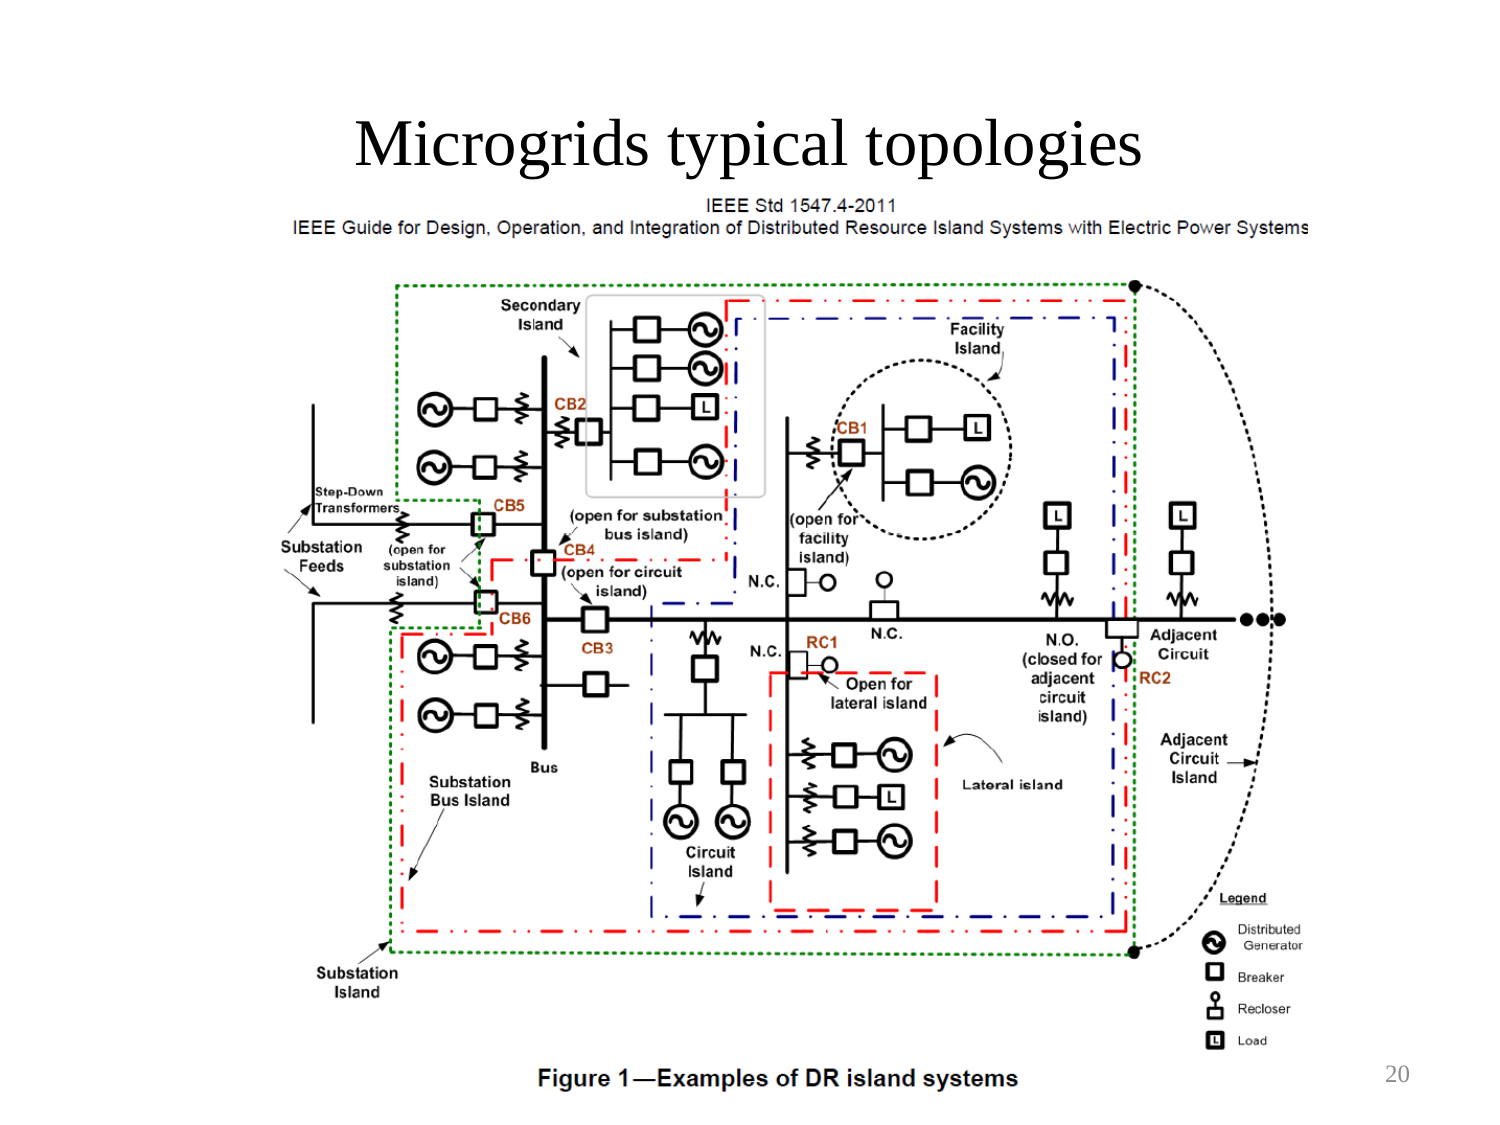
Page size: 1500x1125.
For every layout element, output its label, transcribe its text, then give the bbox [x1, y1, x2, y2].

title Microgrids typical topologies [75, 45, 1425, 233]
slide_number 20 [1311, 1042, 1425, 1103]
picture [274, 187, 1308, 1101]
